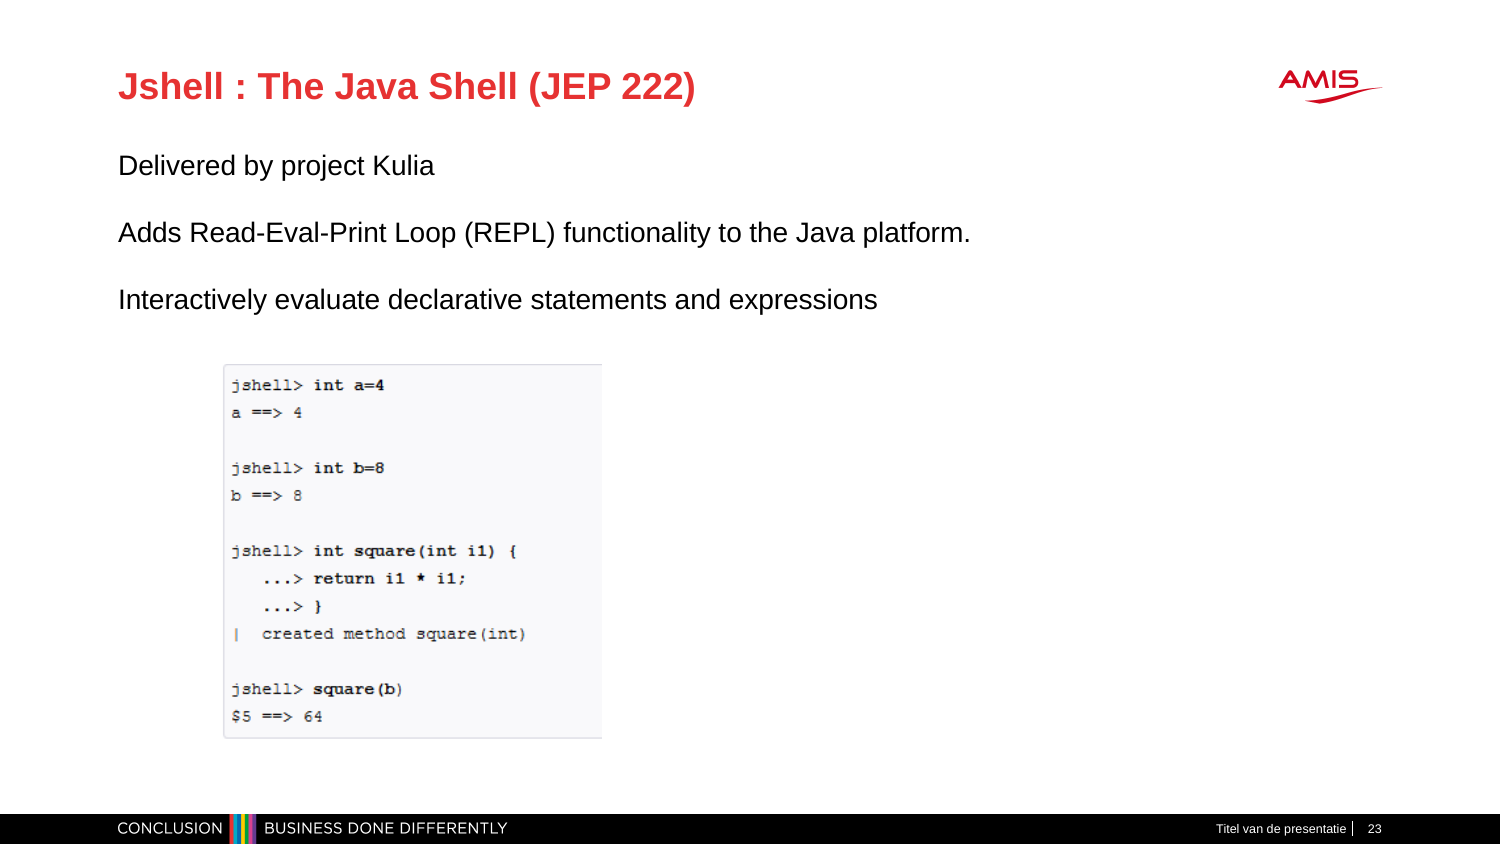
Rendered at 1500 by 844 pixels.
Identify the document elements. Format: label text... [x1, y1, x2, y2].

picture [0, 814, 236, 844]
picture [217, 364, 602, 756]
picture [239, 814, 1500, 844]
slide_number 23 [1358, 820, 1382, 839]
title Jshell : The Java Shell (JEP 222) [118, 47, 1205, 130]
text_box Delivered by project Kulia Adds Read-Eval-Print Loop (REPL) functionality to the Java platform. Interactively evaluate declarative statements and expressions [118, 147, 1274, 350]
picture [1205, 58, 1388, 106]
footer Titel van de presentatie [814, 820, 1347, 839]
